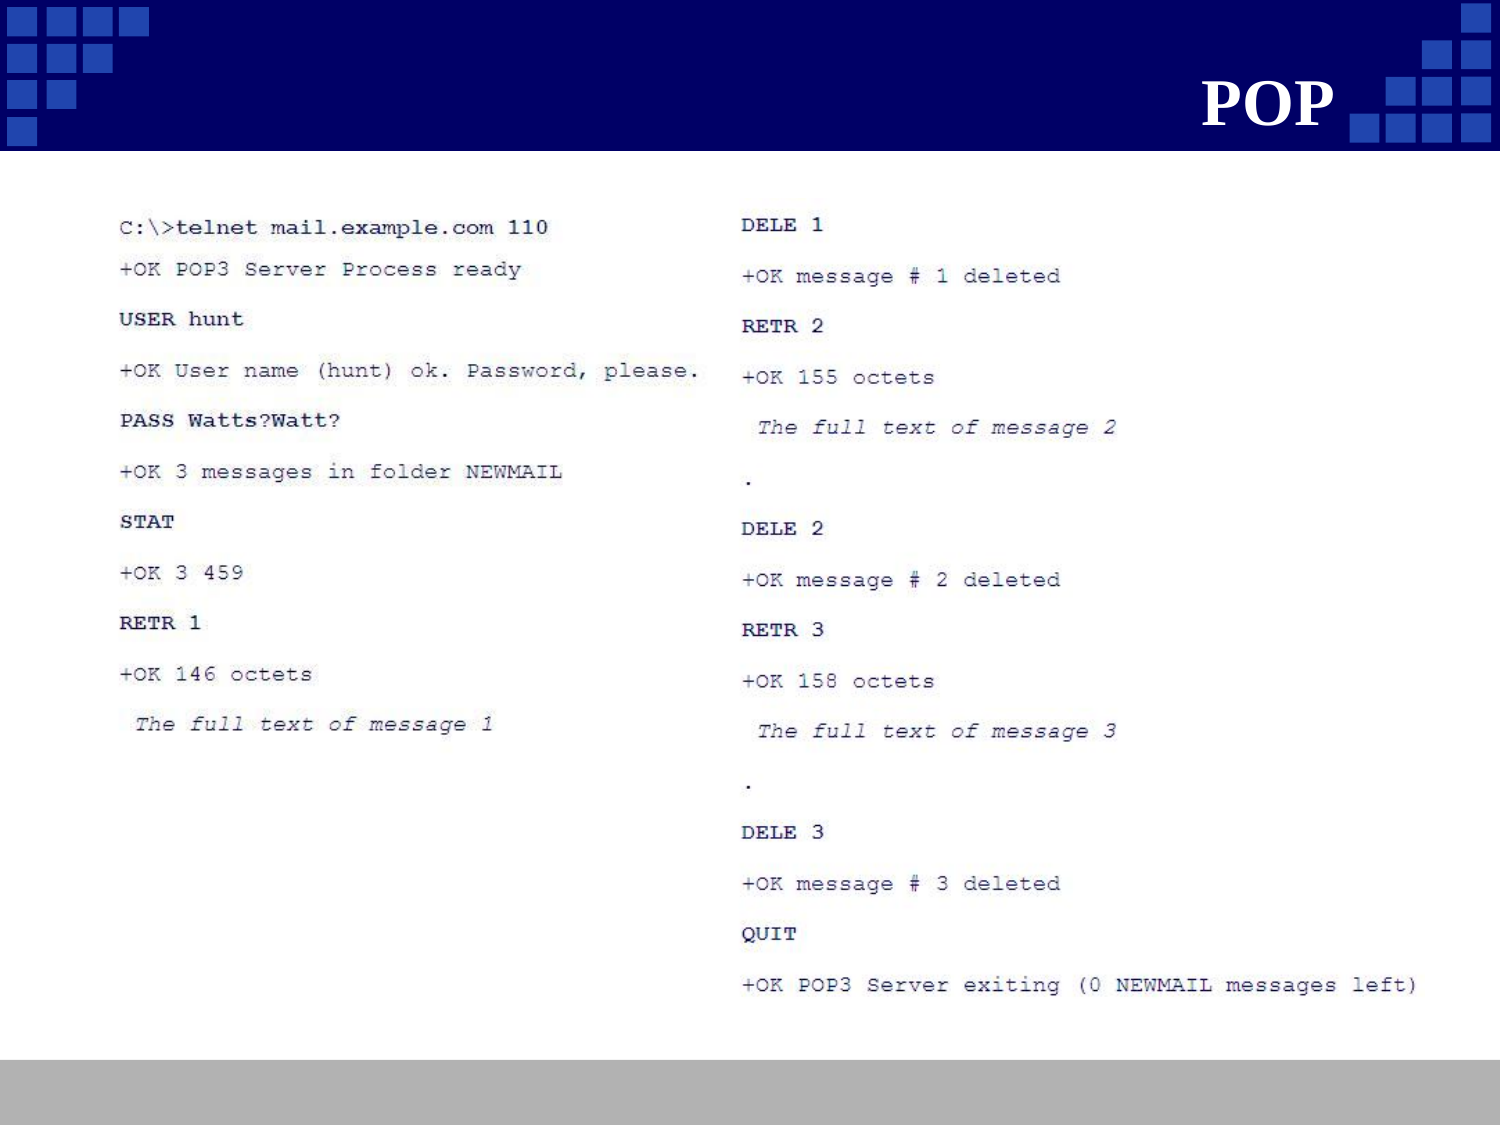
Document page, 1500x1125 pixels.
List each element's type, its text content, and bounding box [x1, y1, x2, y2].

title POP [137, 52, 1351, 145]
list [74, 198, 1426, 1016]
text_box [0, 1059, 1500, 1125]
